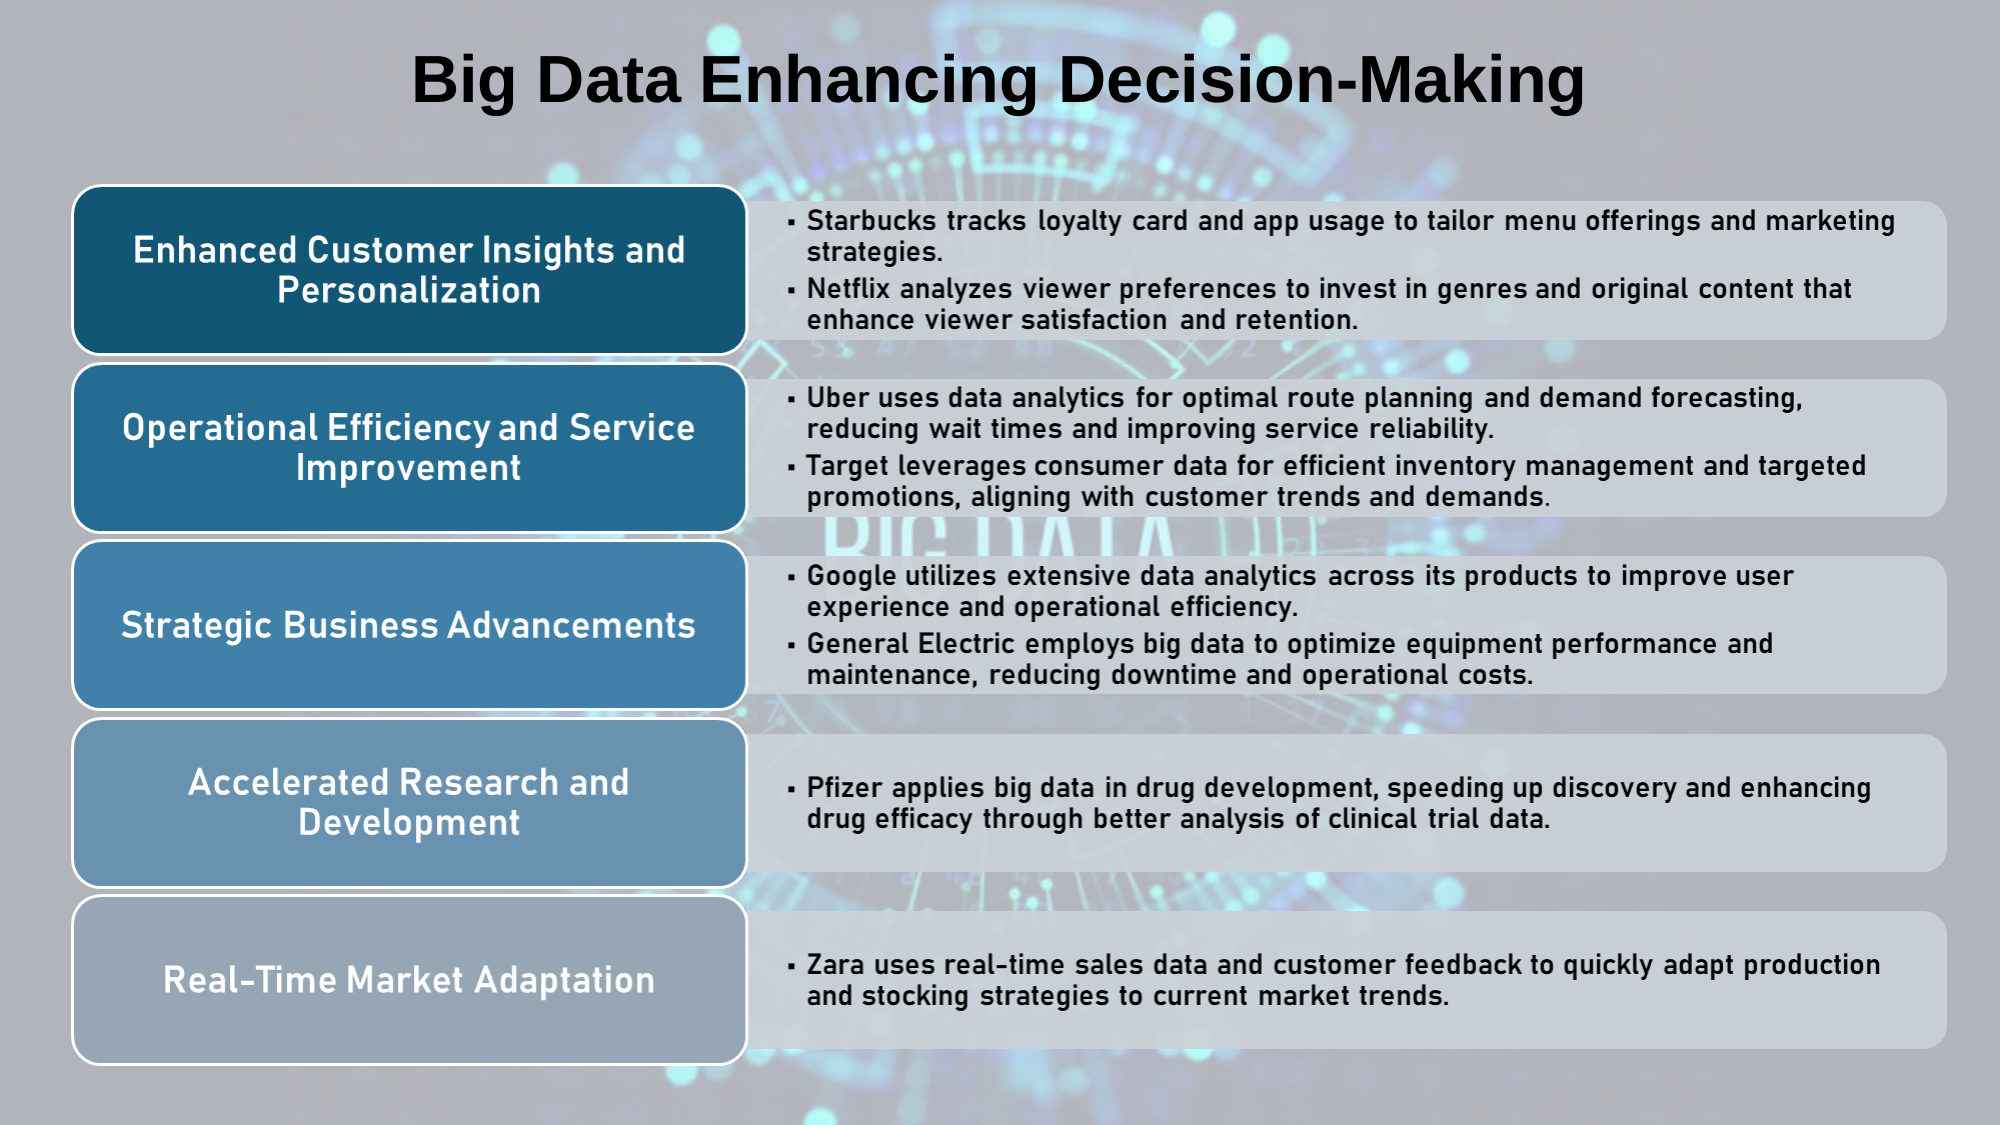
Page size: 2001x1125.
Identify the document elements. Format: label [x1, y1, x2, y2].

list [0, 0, 2000, 1125]
picture [70, 183, 1947, 1067]
